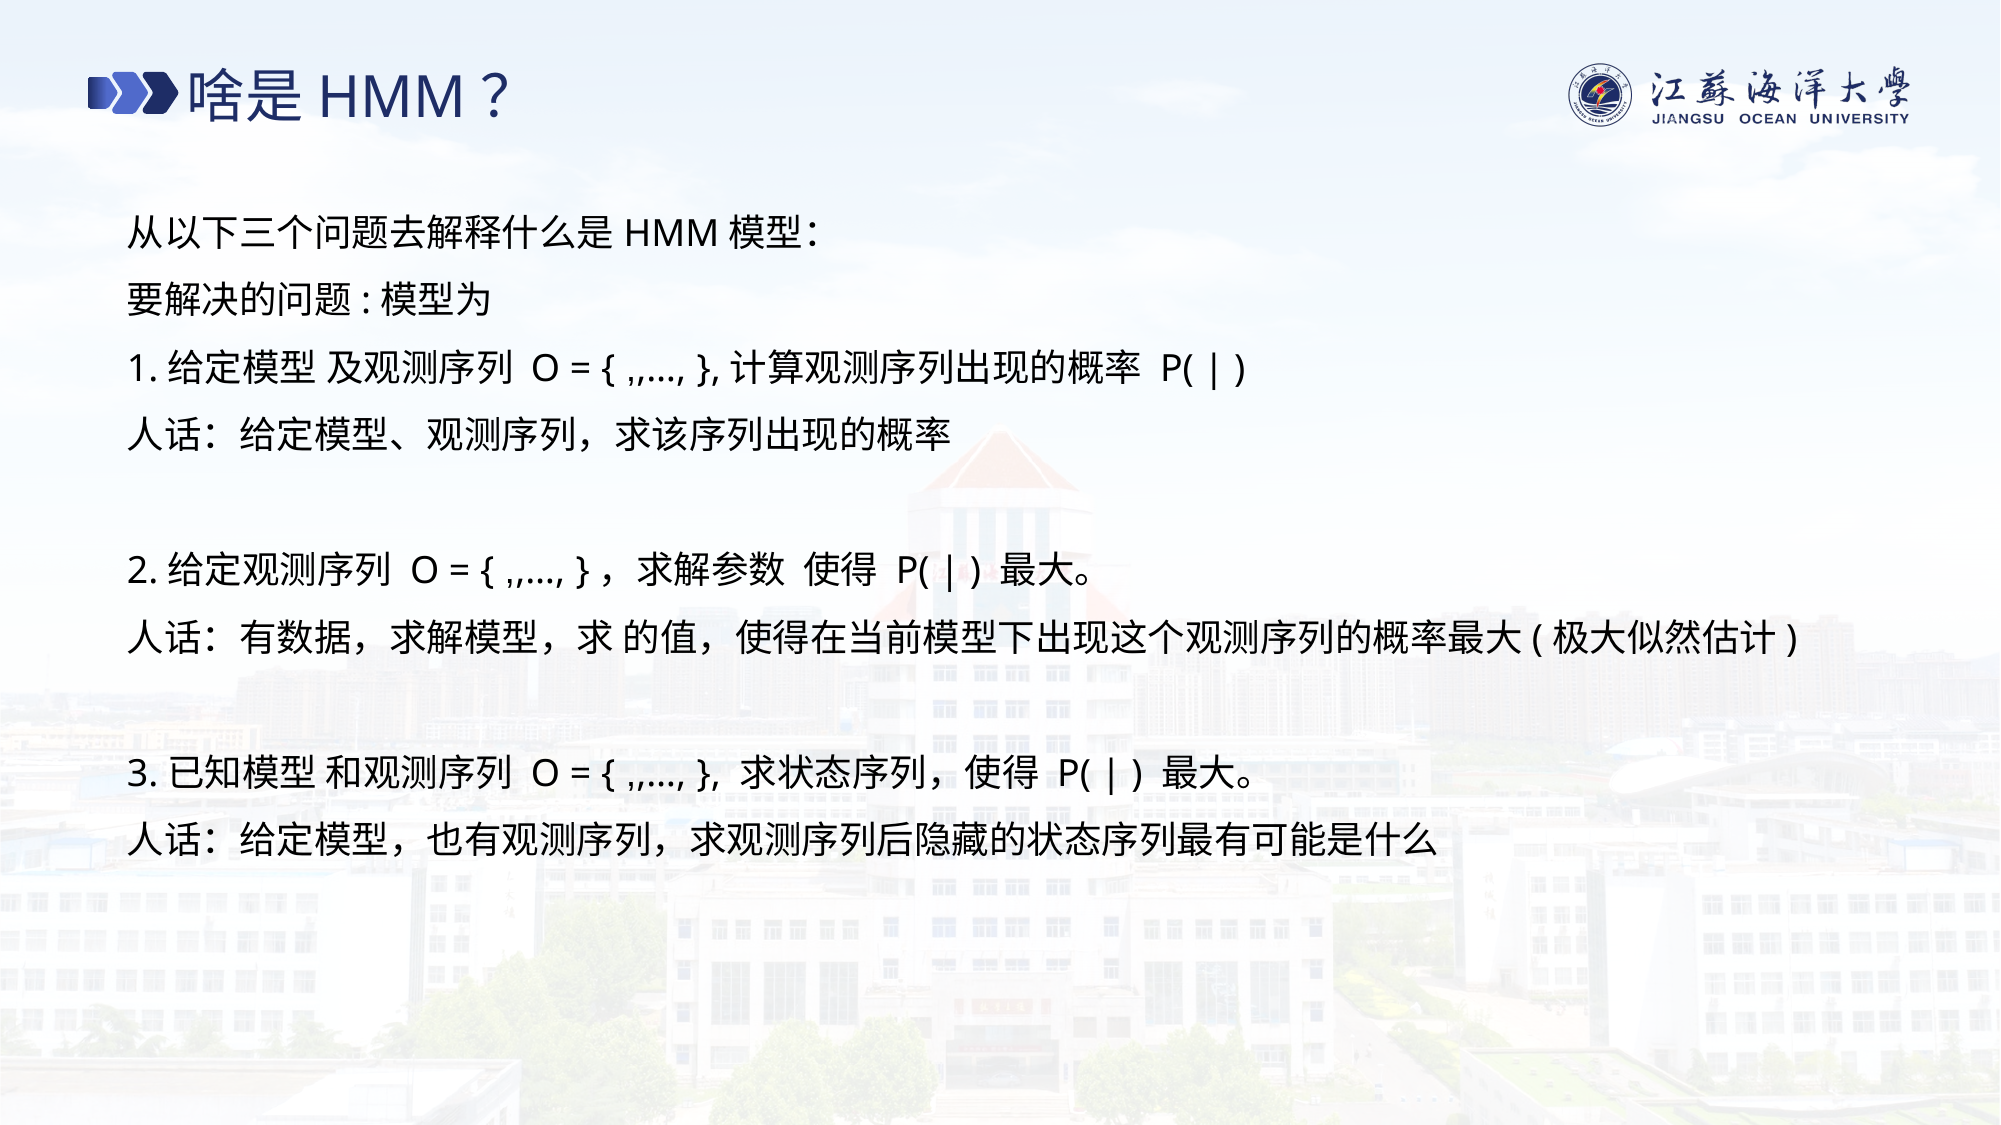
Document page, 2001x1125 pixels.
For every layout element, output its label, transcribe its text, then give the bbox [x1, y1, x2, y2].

text_box 啥是HMM？ [172, 51, 775, 137]
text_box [88, 71, 179, 114]
picture [1564, 60, 1947, 135]
